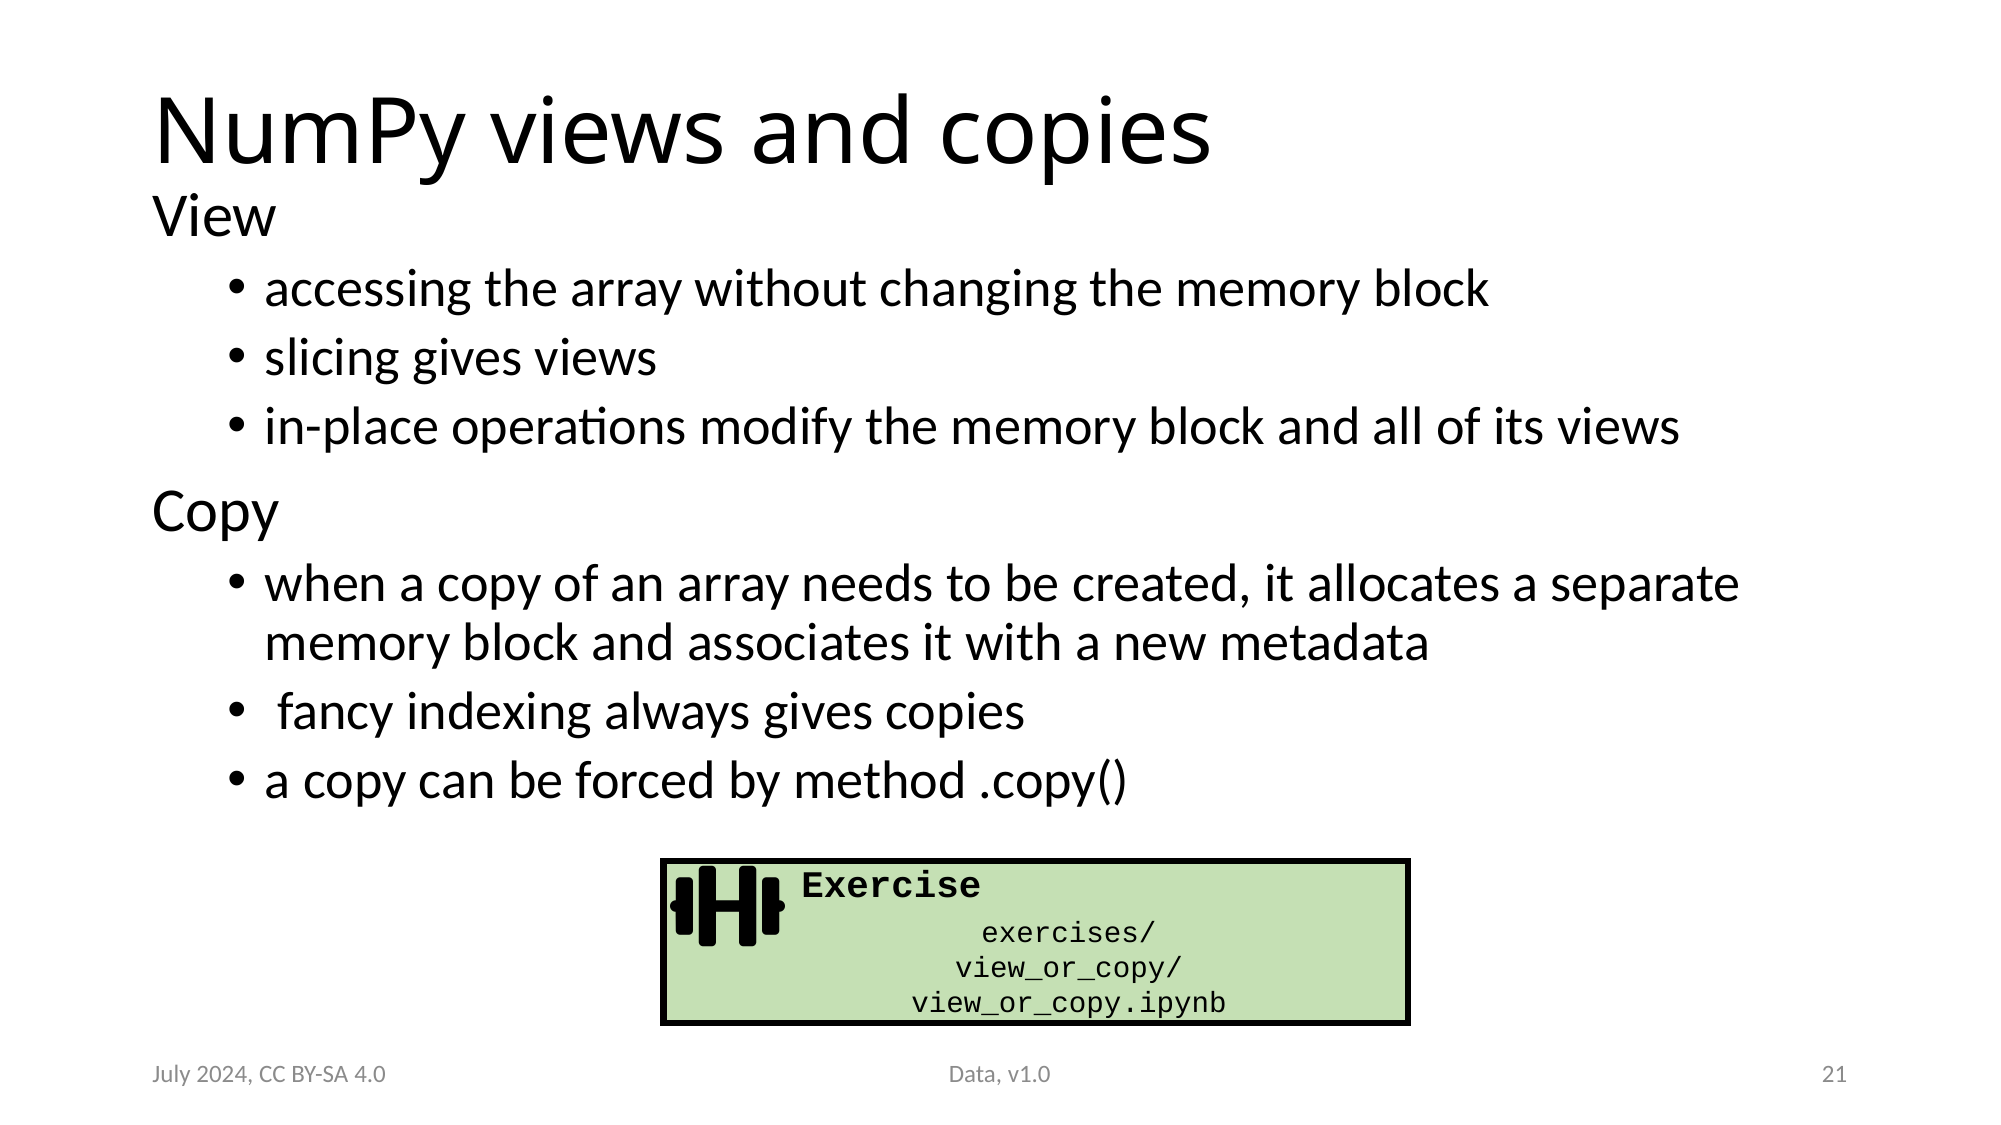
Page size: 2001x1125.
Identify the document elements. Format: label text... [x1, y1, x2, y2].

footer Data, v1.0 [662, 1042, 1338, 1103]
title NumPy views and copies [137, 59, 1863, 174]
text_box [663, 852, 1409, 1024]
slide_number 21 [1412, 1042, 1863, 1103]
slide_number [137, 1042, 588, 1103]
text_box View accessing the array without changing the memory block slicing gives views in-place operations modify the memory block and all of its views Copy when a copy of an array needs to be created, it allocates a separate memory block and associates it with a new metadata fancy indexing always gives copies a copy can be forced by method .copy() [137, 174, 1863, 905]
